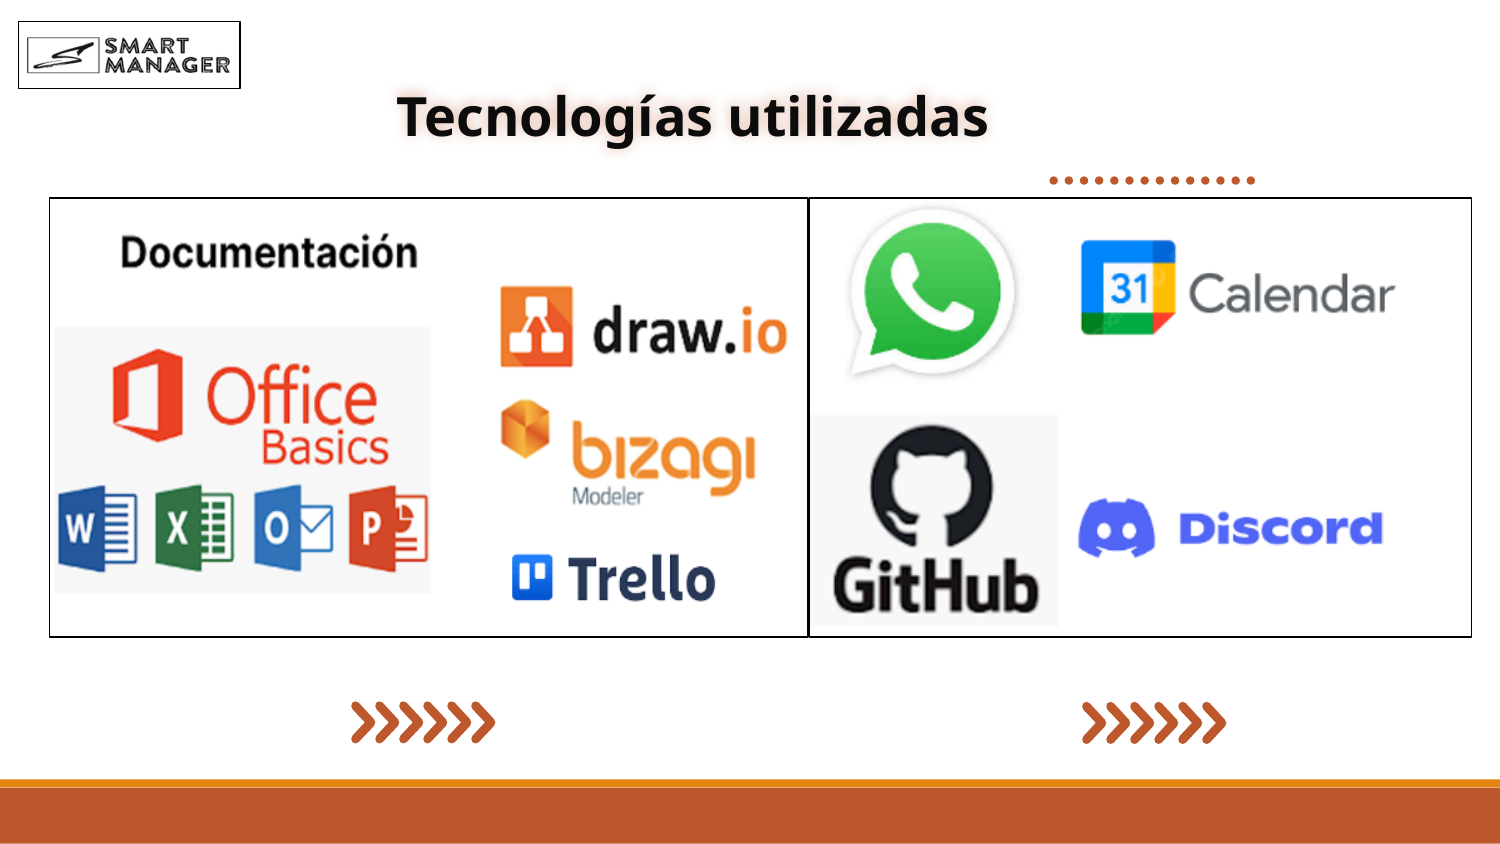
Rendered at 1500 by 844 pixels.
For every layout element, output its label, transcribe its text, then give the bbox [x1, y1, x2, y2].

picture [50, 198, 808, 637]
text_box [1049, 176, 1256, 185]
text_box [350, 701, 496, 745]
title Tecnologías utilizadas [87, 69, 1300, 160]
picture [18, 17, 240, 88]
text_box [1081, 701, 1227, 745]
picture [809, 198, 1472, 637]
